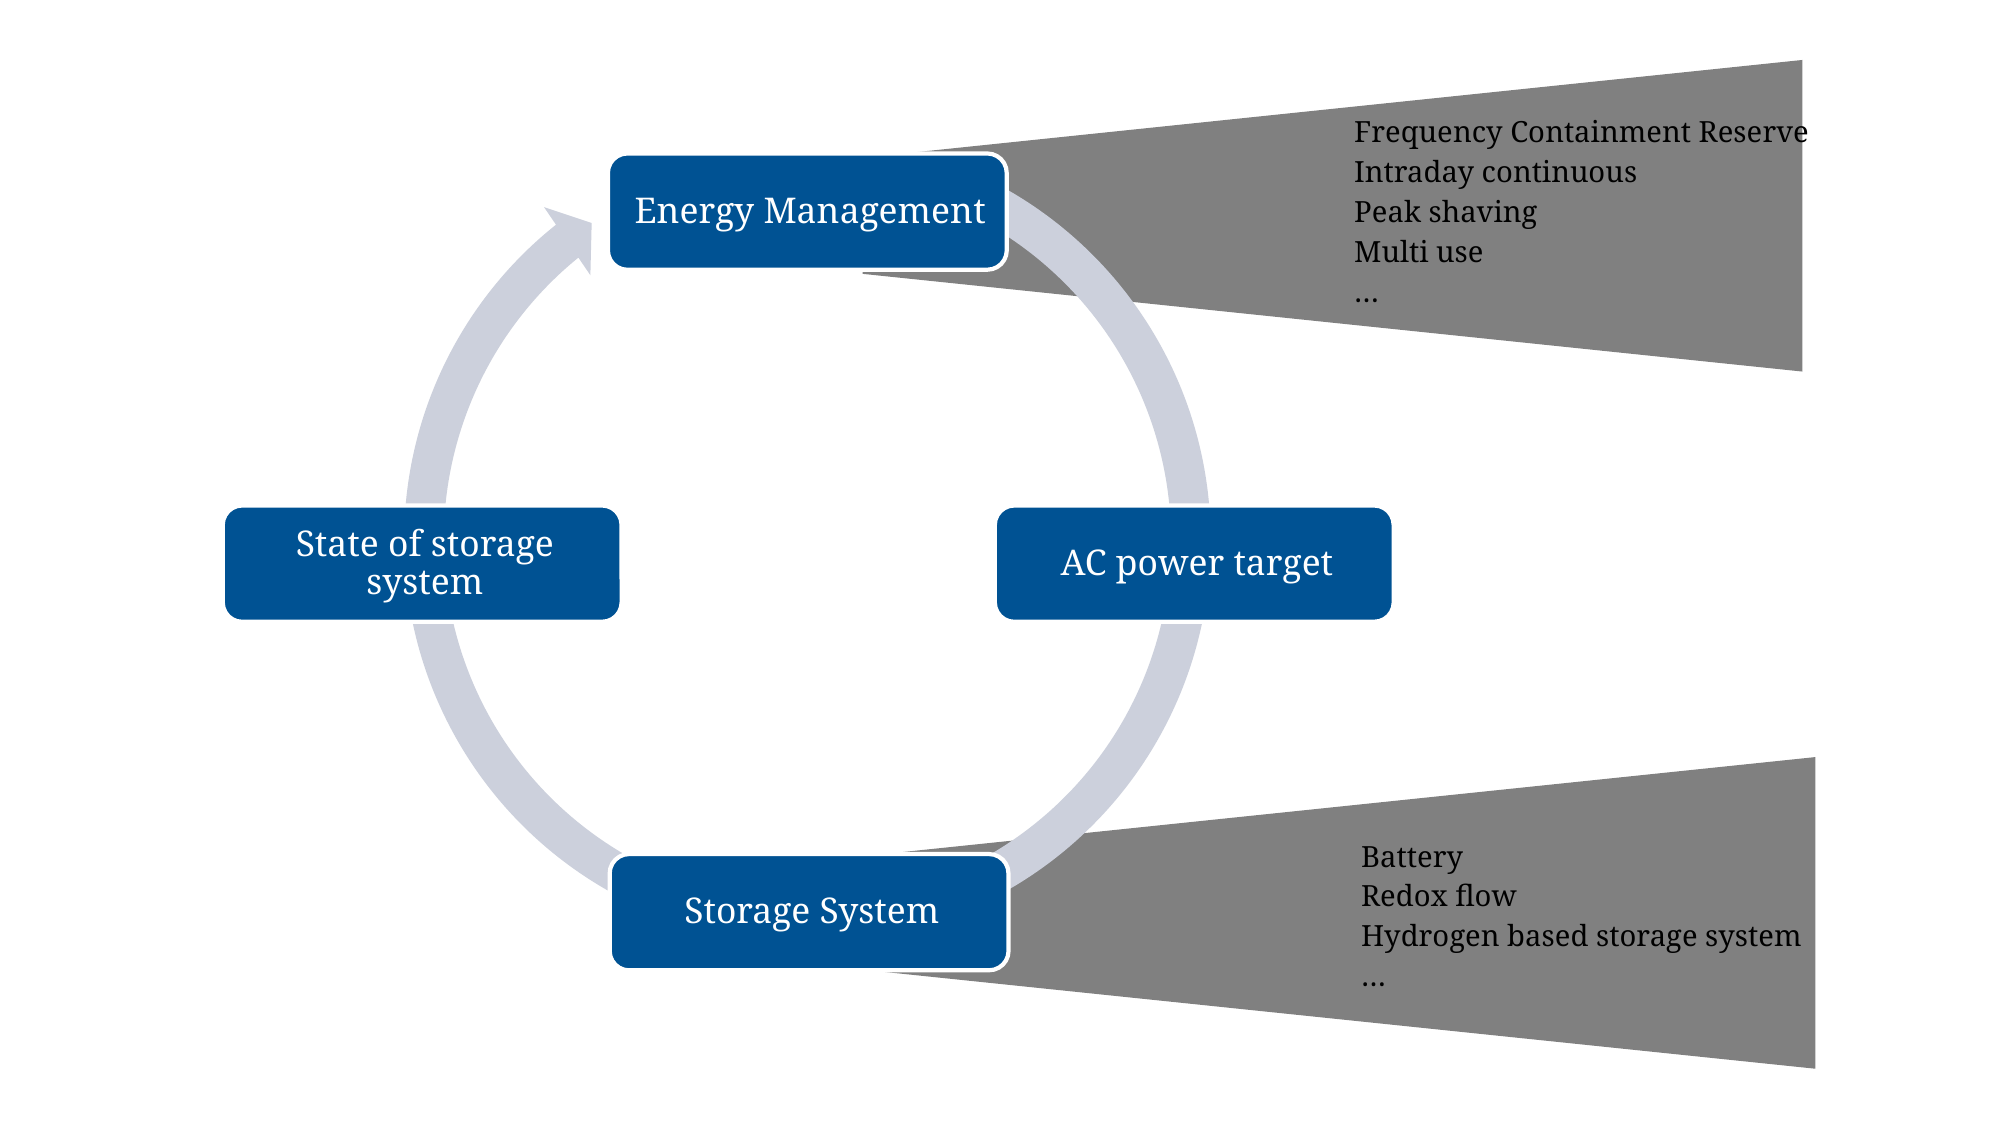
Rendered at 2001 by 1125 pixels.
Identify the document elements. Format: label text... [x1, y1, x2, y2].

text_box [1047, 755, 1818, 1071]
text_box Frequency Containment Reserve Intraday continuous Peak shaving Multi use … [1473, 108, 1810, 309]
text_box Battery Redox flow Hydrogen based storage system … [1361, 832, 1803, 993]
text_box [1467, 57, 1805, 108]
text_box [135, 93, 1470, 983]
text_box [1473, 309, 1805, 374]
